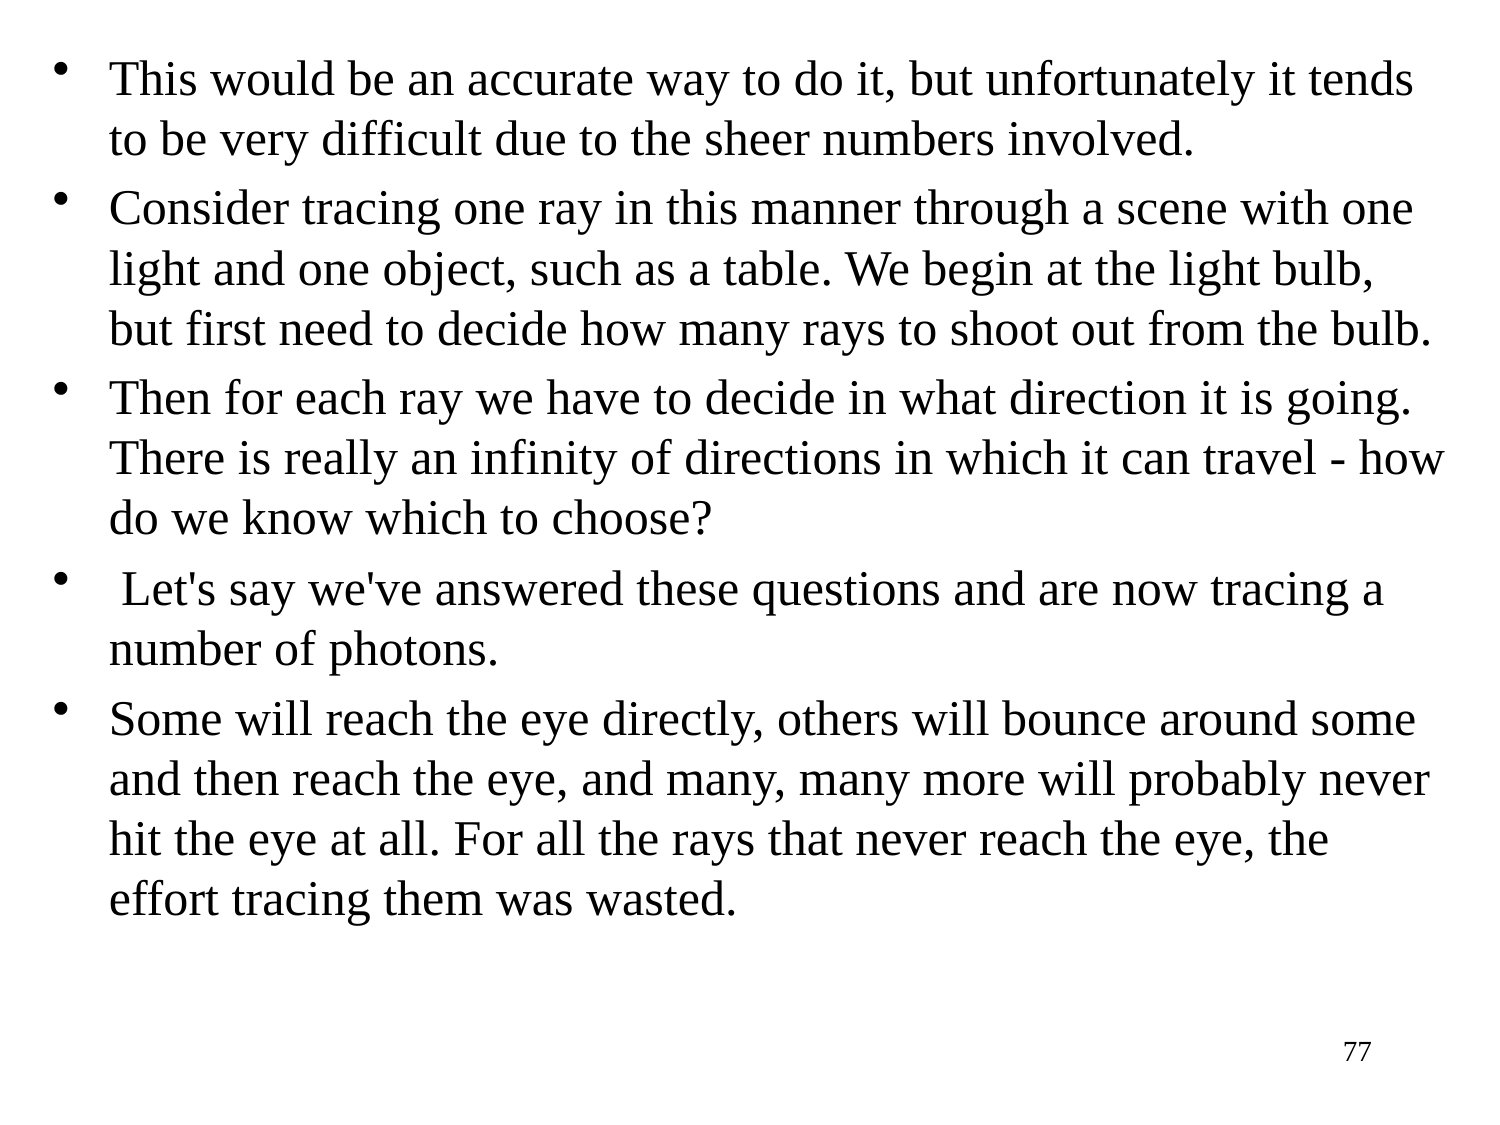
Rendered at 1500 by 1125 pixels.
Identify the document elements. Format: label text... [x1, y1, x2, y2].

list This would be an accurate way to do it, but unfortunately it tends to be very difficult due to the sheer numbers involved. Consider tracing one ray in this manner through a scene with one light and one object, such as a table. We begin at the light bulb, but first need to decide how many rays to shoot out from the bulb. Then for each ray we have to decide in what direction it is going. There is really an infinity of directions in which it can travel - how do we know which to choose? Let's say we've answered these questions and are now tracing a number of photons. Some will reach the eye directly, others will bounce around some and then reach the eye, and many, many more will probably never hit the eye at all. For all the rays that never reach the eye, the effort tracing them was wasted. [37, 37, 1463, 1088]
slide_number 77 [1074, 1024, 1388, 1101]
